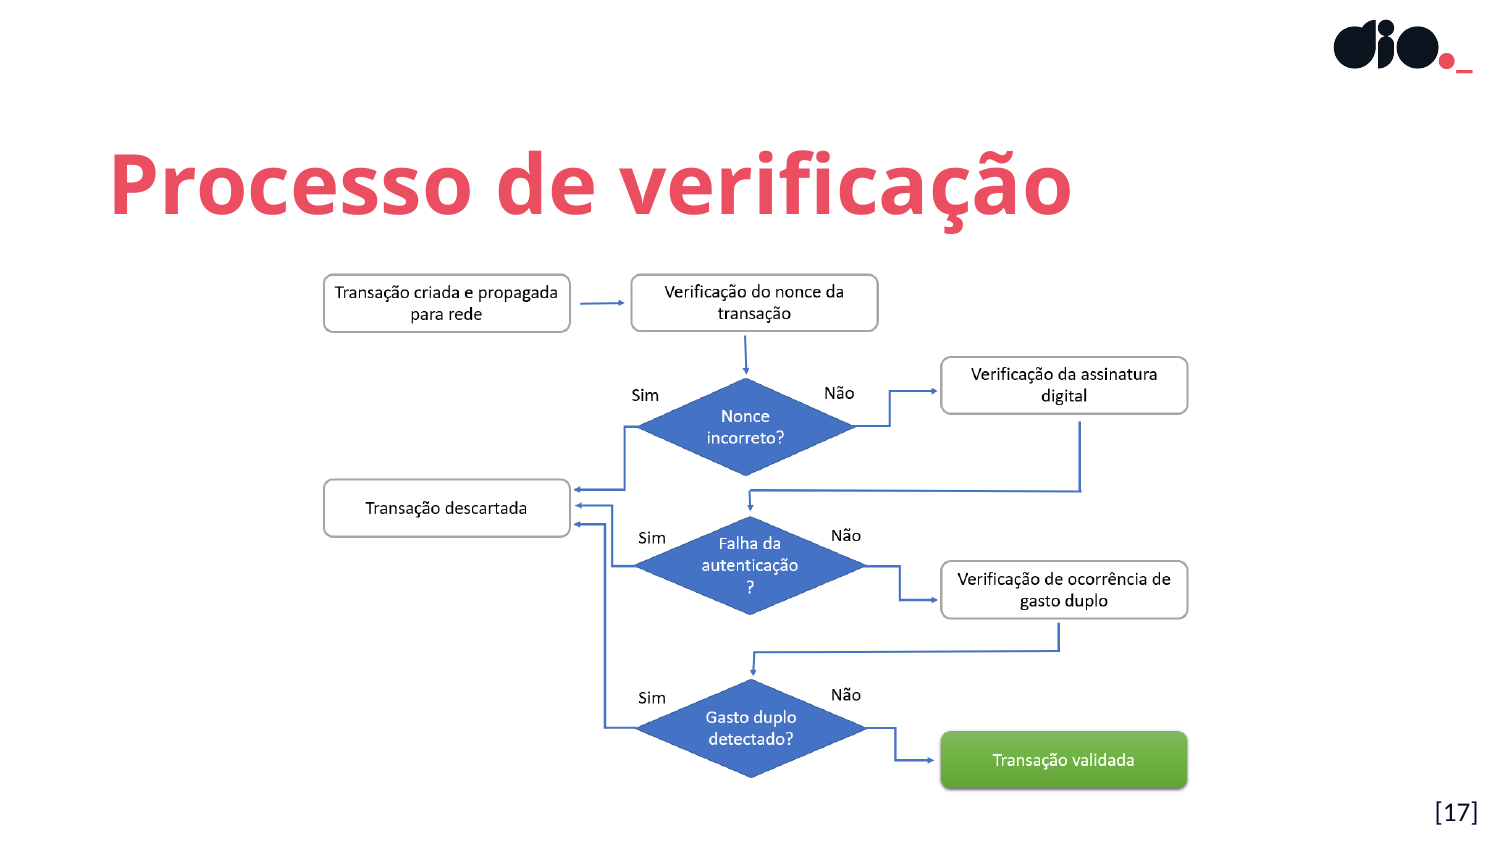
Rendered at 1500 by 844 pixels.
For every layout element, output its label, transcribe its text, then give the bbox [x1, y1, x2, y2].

slide_number [17] [1403, 779, 1494, 844]
picture [1333, 19, 1473, 74]
picture [268, 241, 1257, 798]
text_box Processo de verificação [92, 104, 1349, 243]
